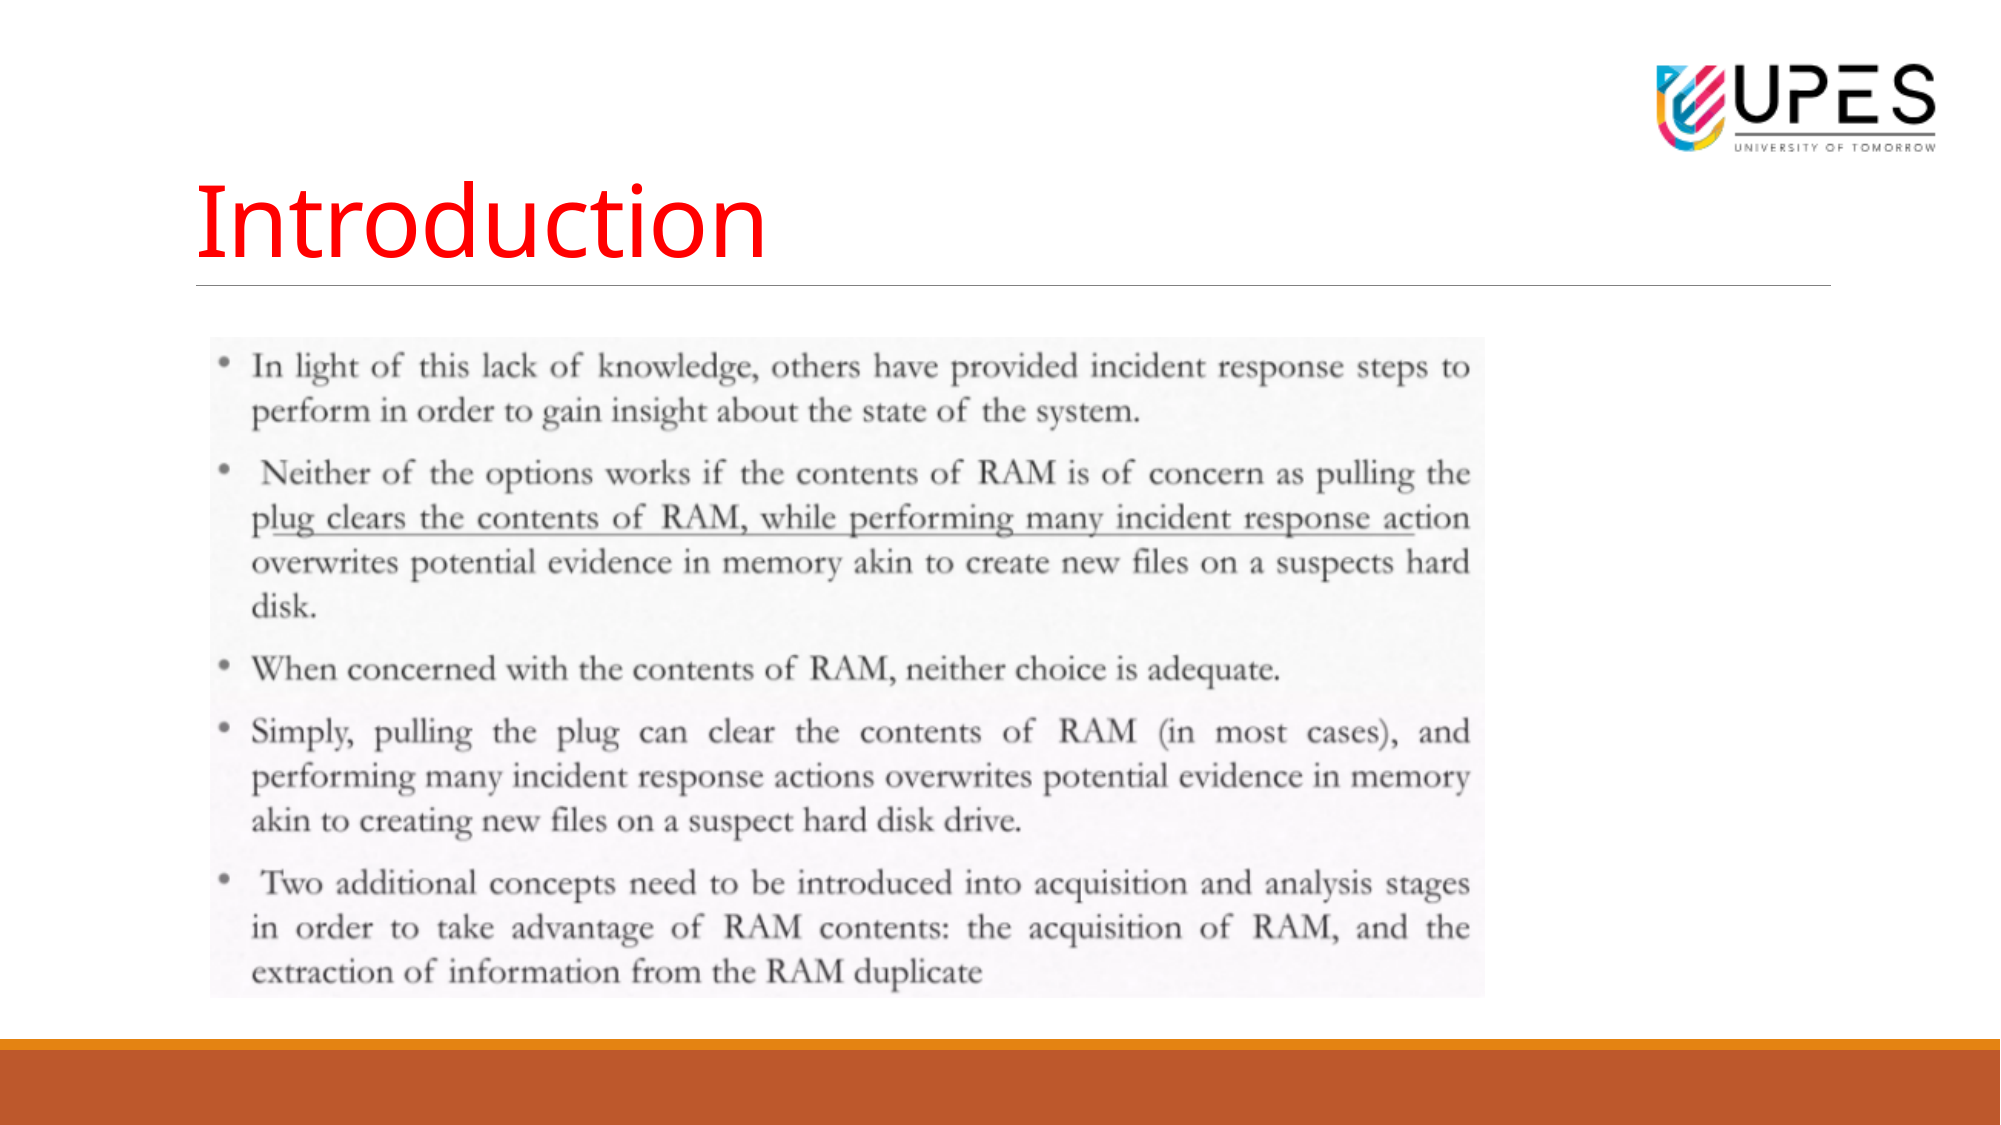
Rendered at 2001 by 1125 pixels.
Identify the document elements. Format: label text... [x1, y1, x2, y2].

picture [1628, 46, 1963, 167]
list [210, 336, 1485, 998]
title Introduction [180, 47, 1830, 285]
